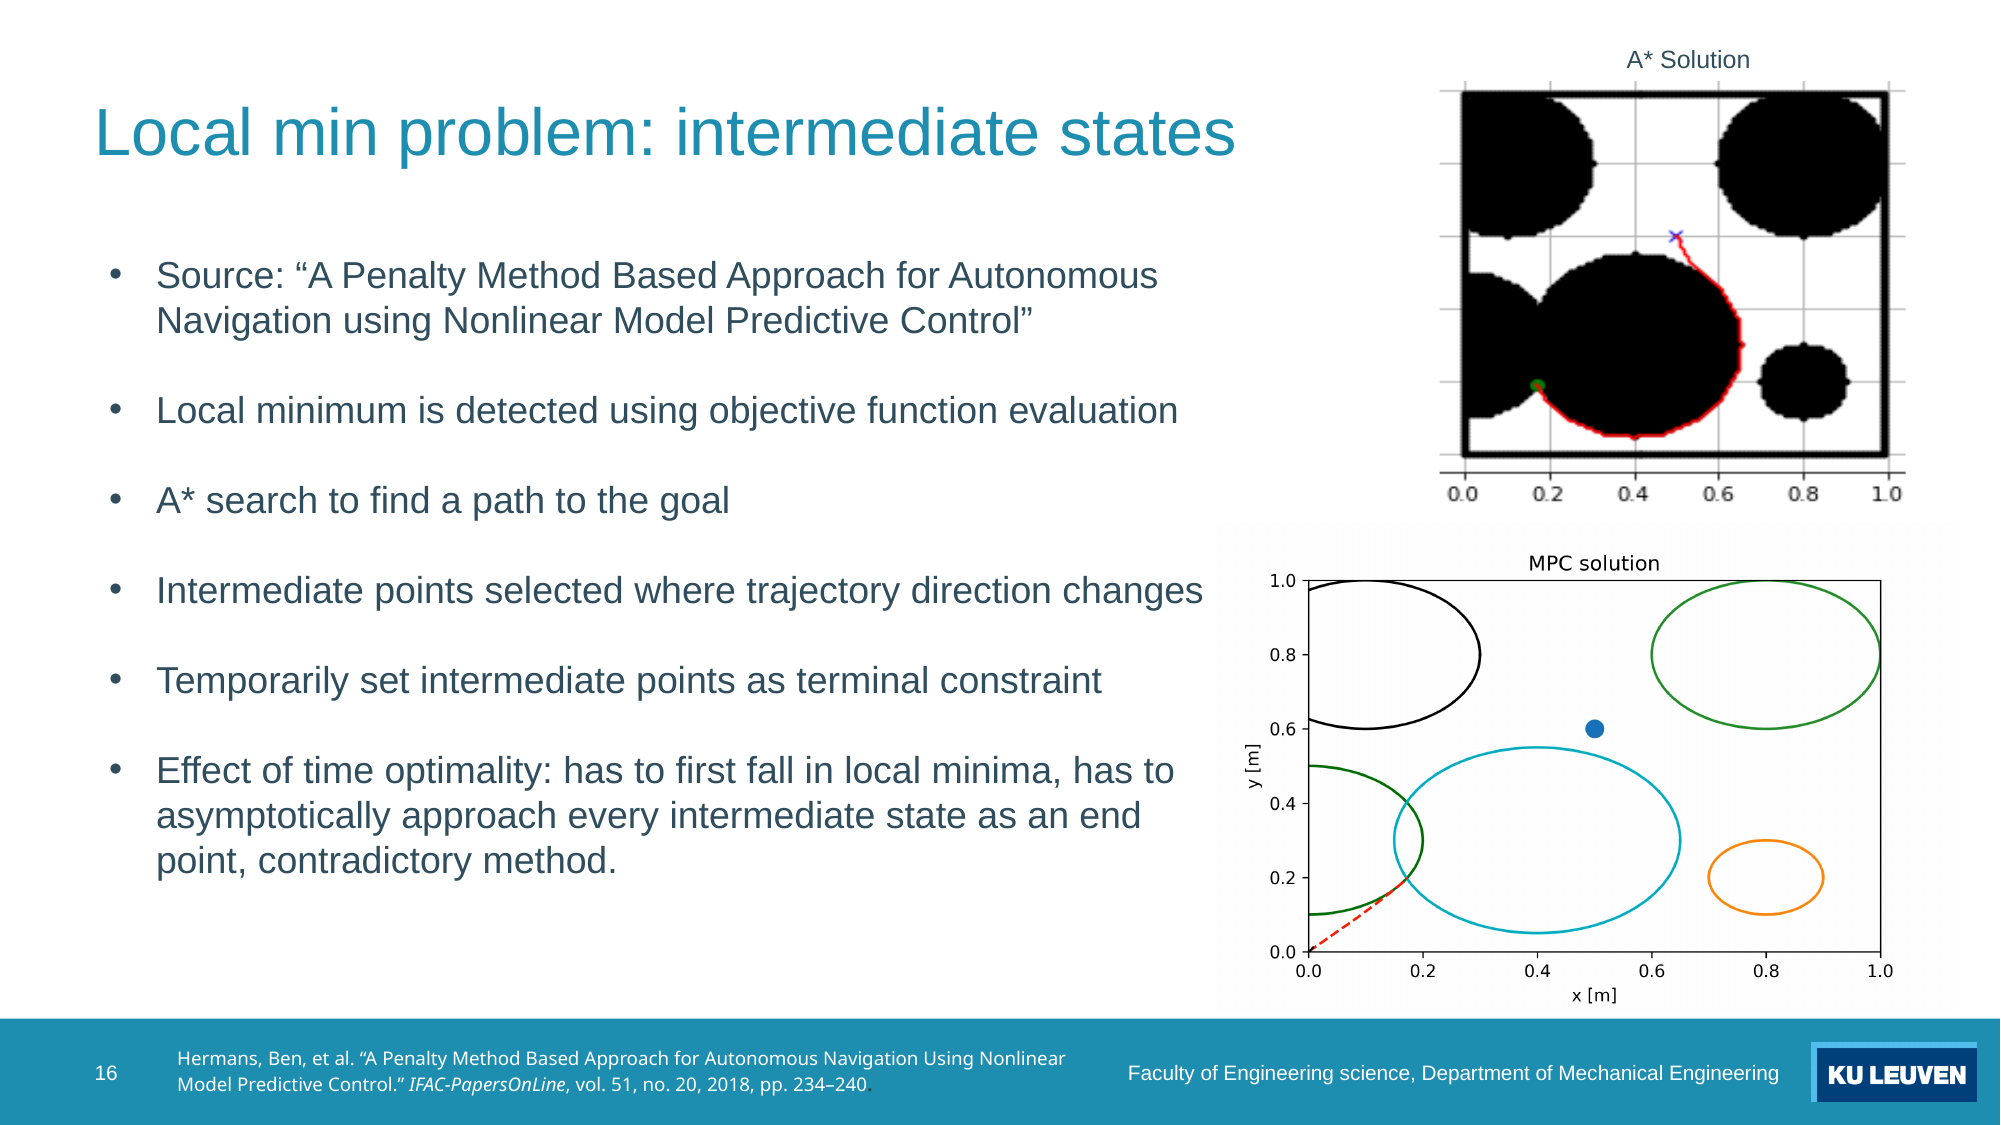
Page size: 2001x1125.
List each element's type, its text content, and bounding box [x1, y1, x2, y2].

text_box Hermans, Ben, et al. “A Penalty Method Based Approach for Autonomous Navigation Using Nonlinear Model Predictive Control.” IFAC-PapersOnLine, vol. 51, no. 20, 2018, pp. 234–240. [162, 1038, 1110, 1104]
title Local min problem: intermediate states [94, 33, 1906, 223]
text_box A* Solution [1520, 36, 1858, 81]
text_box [1215, 520, 1955, 1014]
text_box Source: “A Penalty Method Based Approach for Autonomous Navigation using Nonlinear Model Predictive Control” Local minimum is detected using objective function evaluation A* search to find a path to the goal Intermediate points selected where trajectory direction changes Temporarily set intermediate points as terminal constraint Effect of time optimality: has to first fall in local minima, has to asymptotically approach every intermediate state as an end point, contradictory method. [94, 243, 1231, 889]
picture [1811, 1042, 1977, 1102]
picture [1439, 81, 1906, 516]
footer Faculty of Engineering science, Department of Mechanical Engineering [989, 1018, 1809, 1125]
slide_number 16 [94, 1018, 201, 1125]
